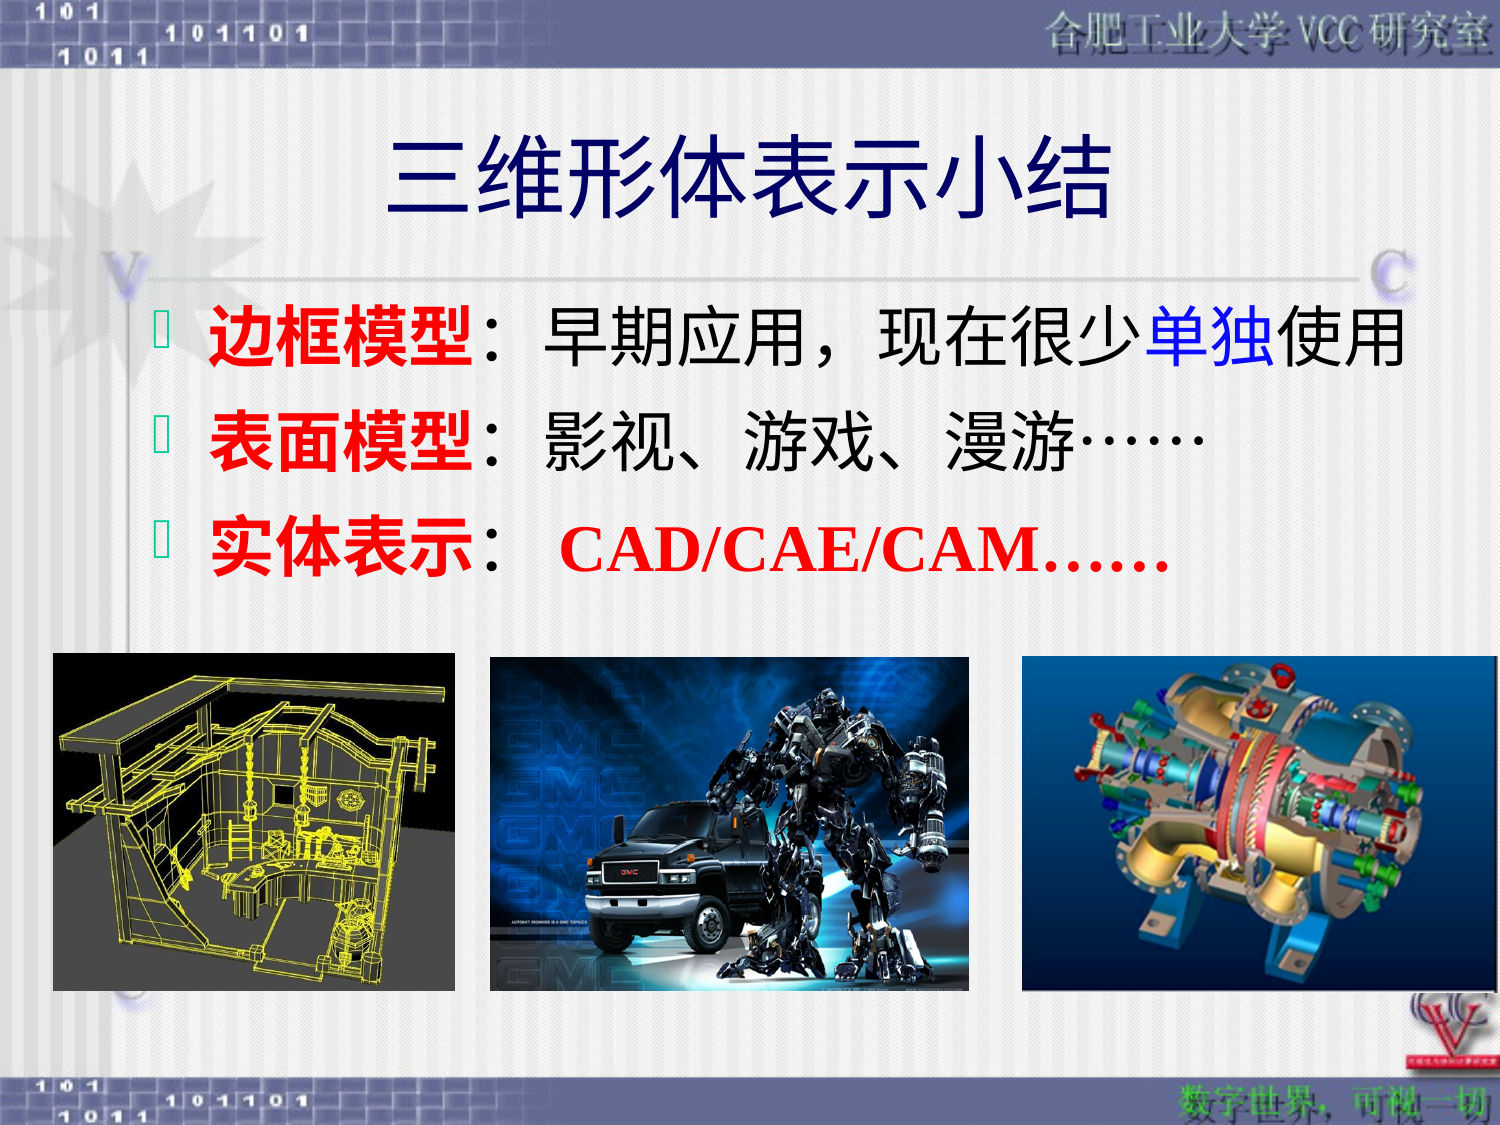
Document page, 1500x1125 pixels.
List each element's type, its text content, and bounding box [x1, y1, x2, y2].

list 边框模型：早期应用，现在很少单独使用 表面模型：影视、游戏、漫游…… 实体表示：CAD/CAE/CAM…… [137, 287, 1436, 622]
title 三维形体表示小结 [112, 112, 1388, 238]
picture [0, 0, 1500, 1125]
